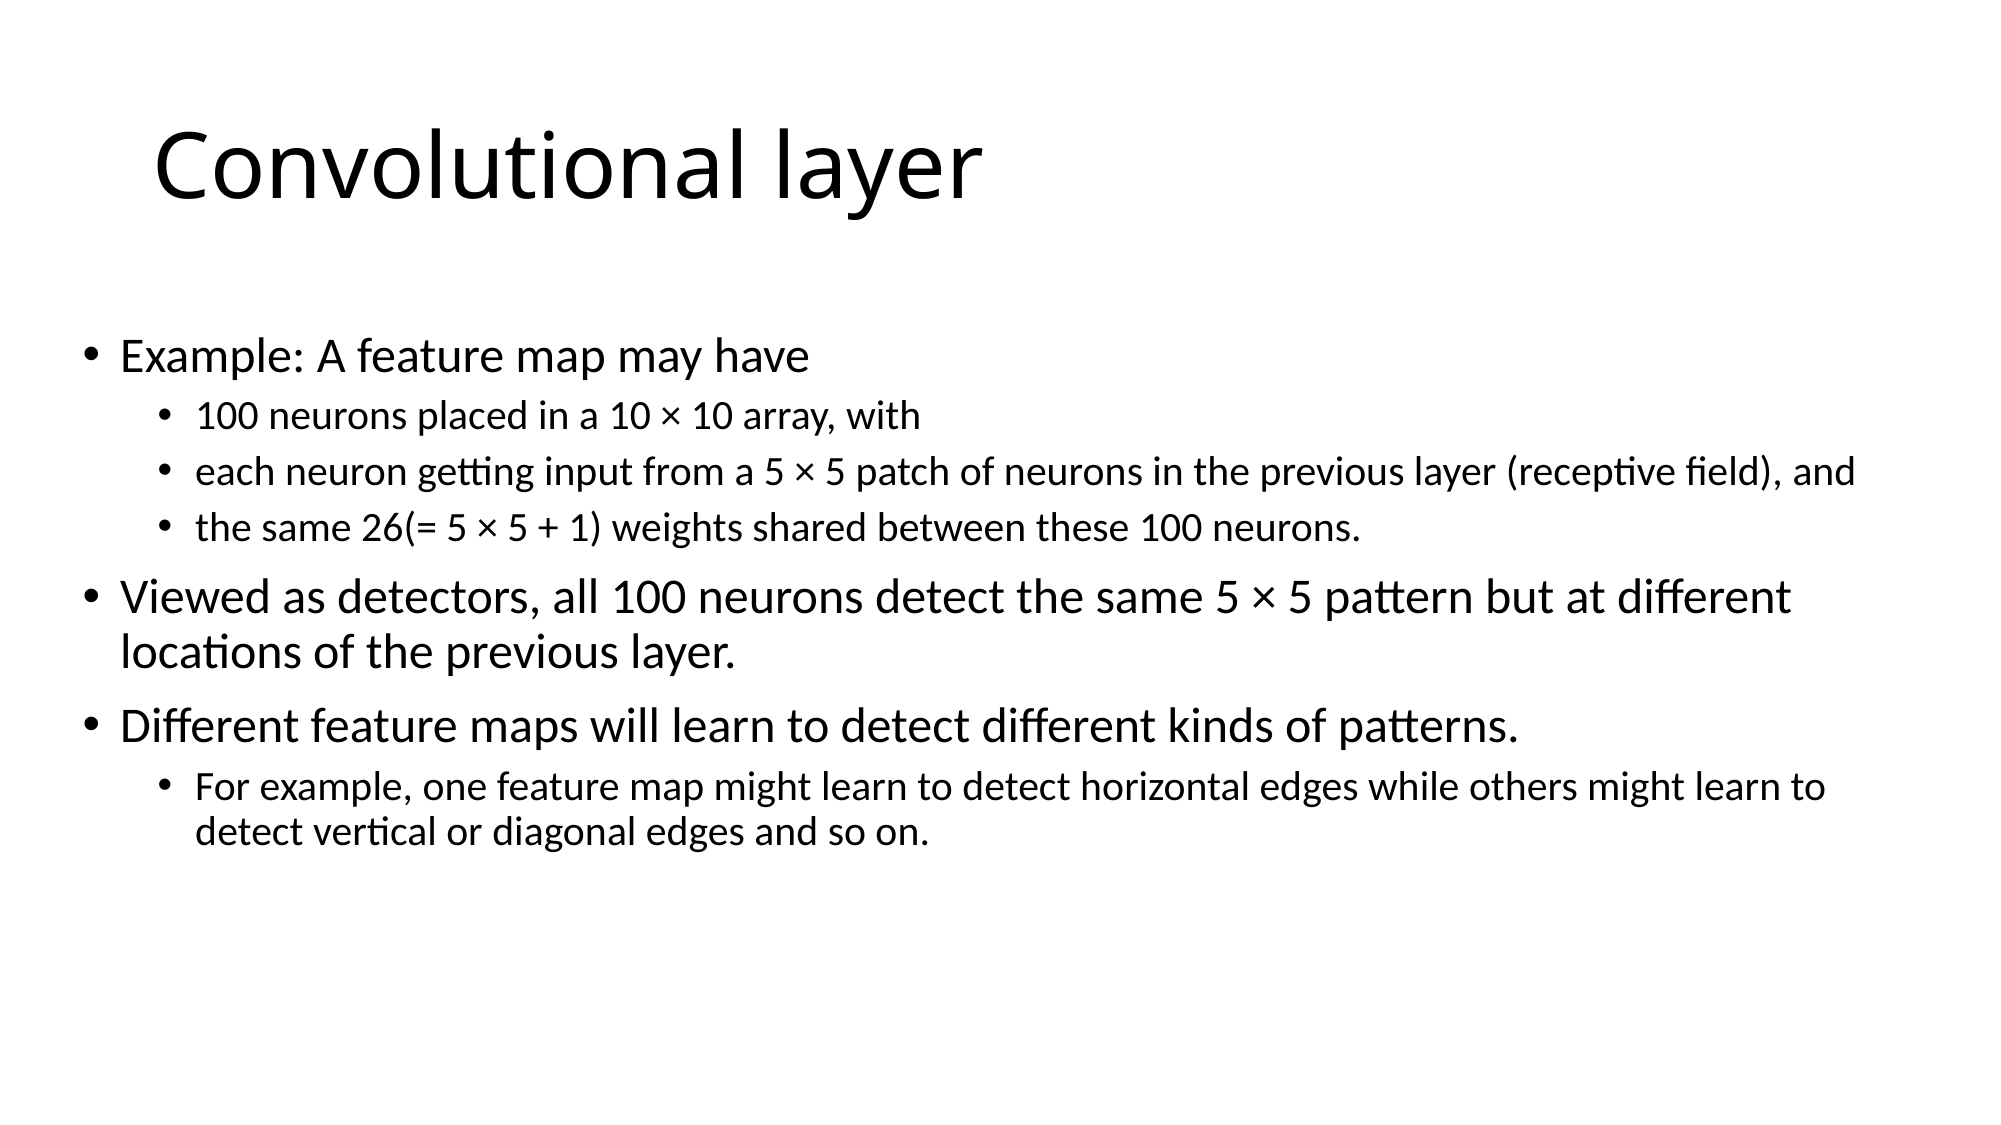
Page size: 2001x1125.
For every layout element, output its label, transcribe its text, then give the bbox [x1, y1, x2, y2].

list Example: A feature map may have 100 neurons placed in a 10 × 10 array, with each neuron getting input from a 5 × 5 patch of neurons in the previous layer (receptive field), and the same 26(= 5 × 5 + 1) weights shared between these 100 neurons. Viewed as detectors, all 100 neurons detect the same 5 × 5 pattern but at different locations of the previous layer. Different feature maps will learn to detect different kinds of patterns. For example, one feature map might learn to detect horizontal edges while others might learn to detect vertical or diagonal edges and so on. [67, 322, 1905, 1057]
title Convolutional layer [137, 59, 1863, 278]
